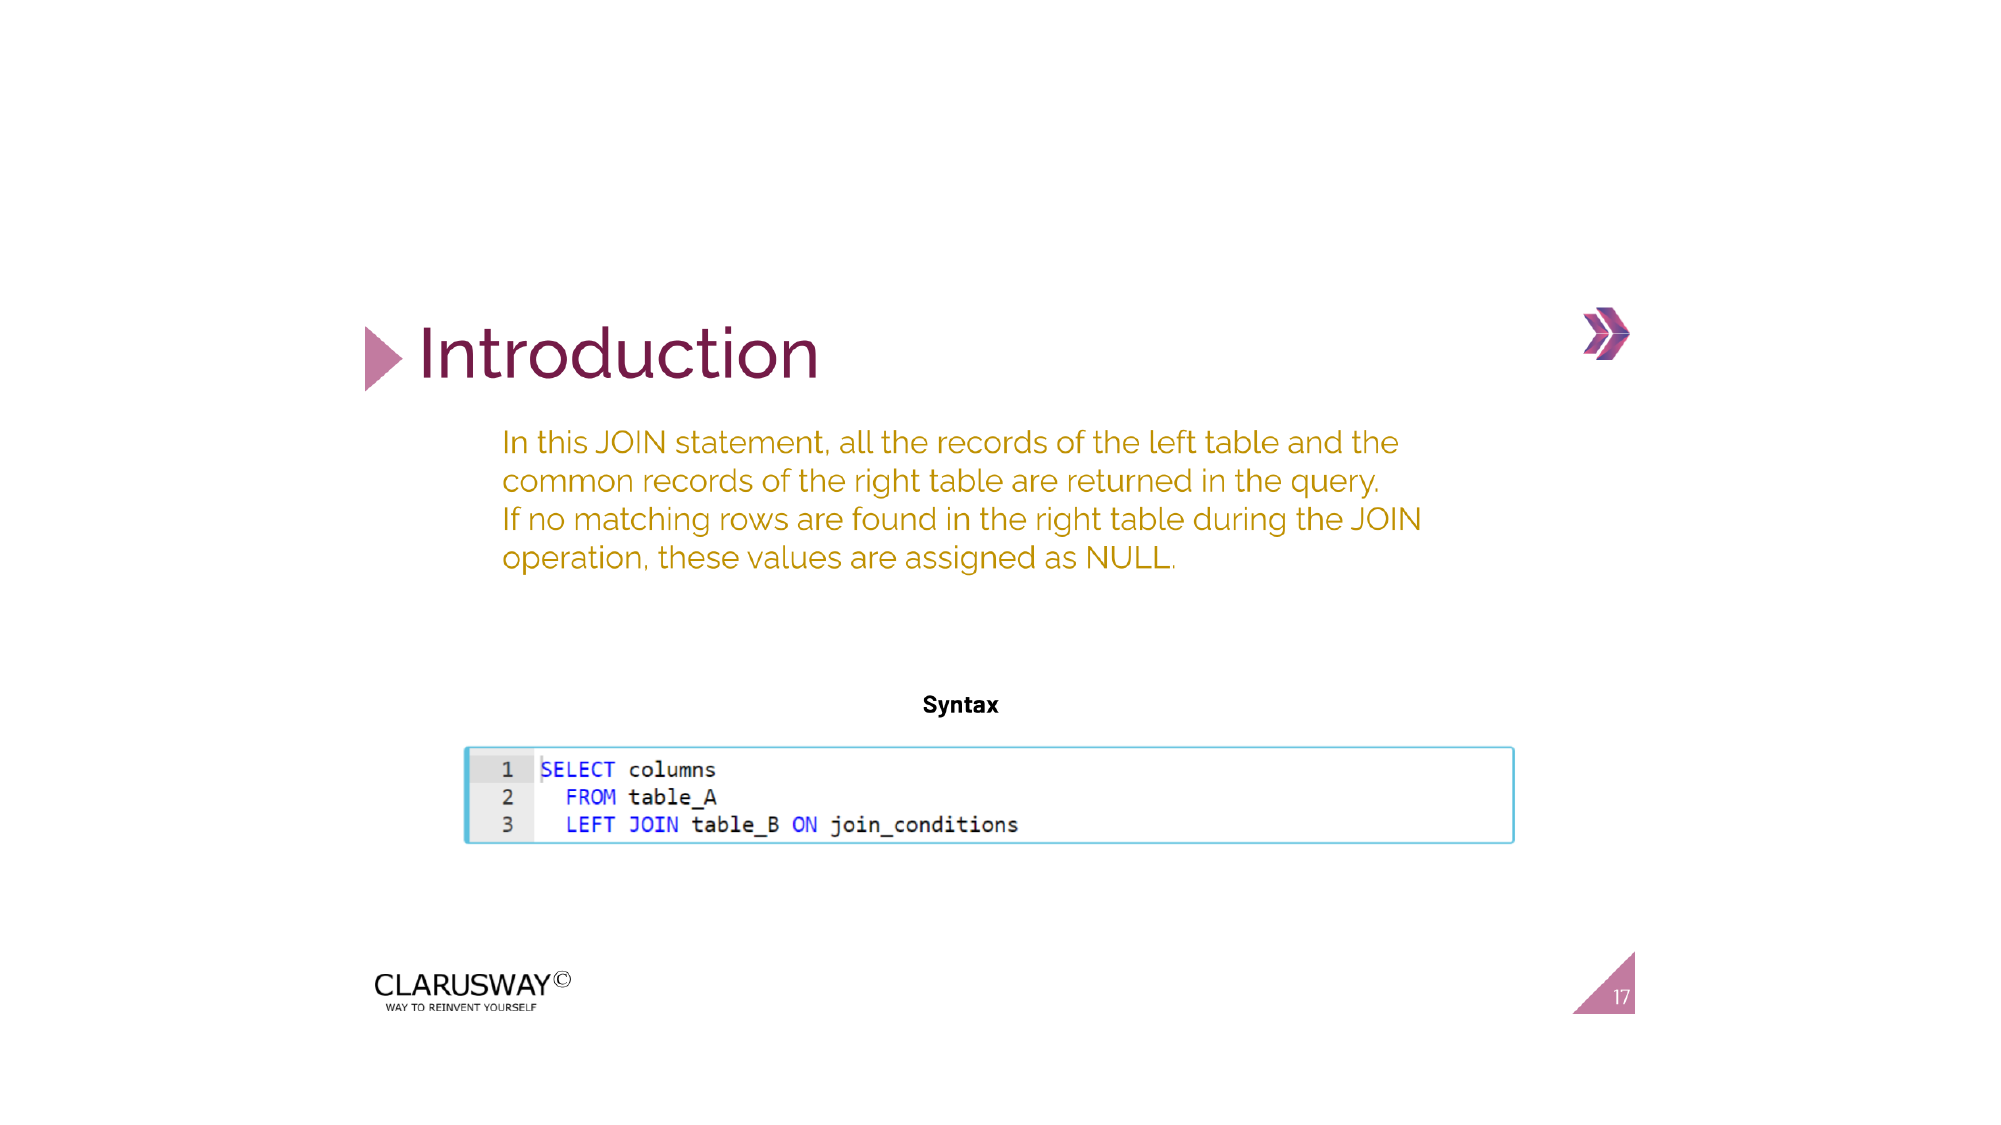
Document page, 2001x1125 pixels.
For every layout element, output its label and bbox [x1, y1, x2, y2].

list [365, 299, 1635, 1014]
